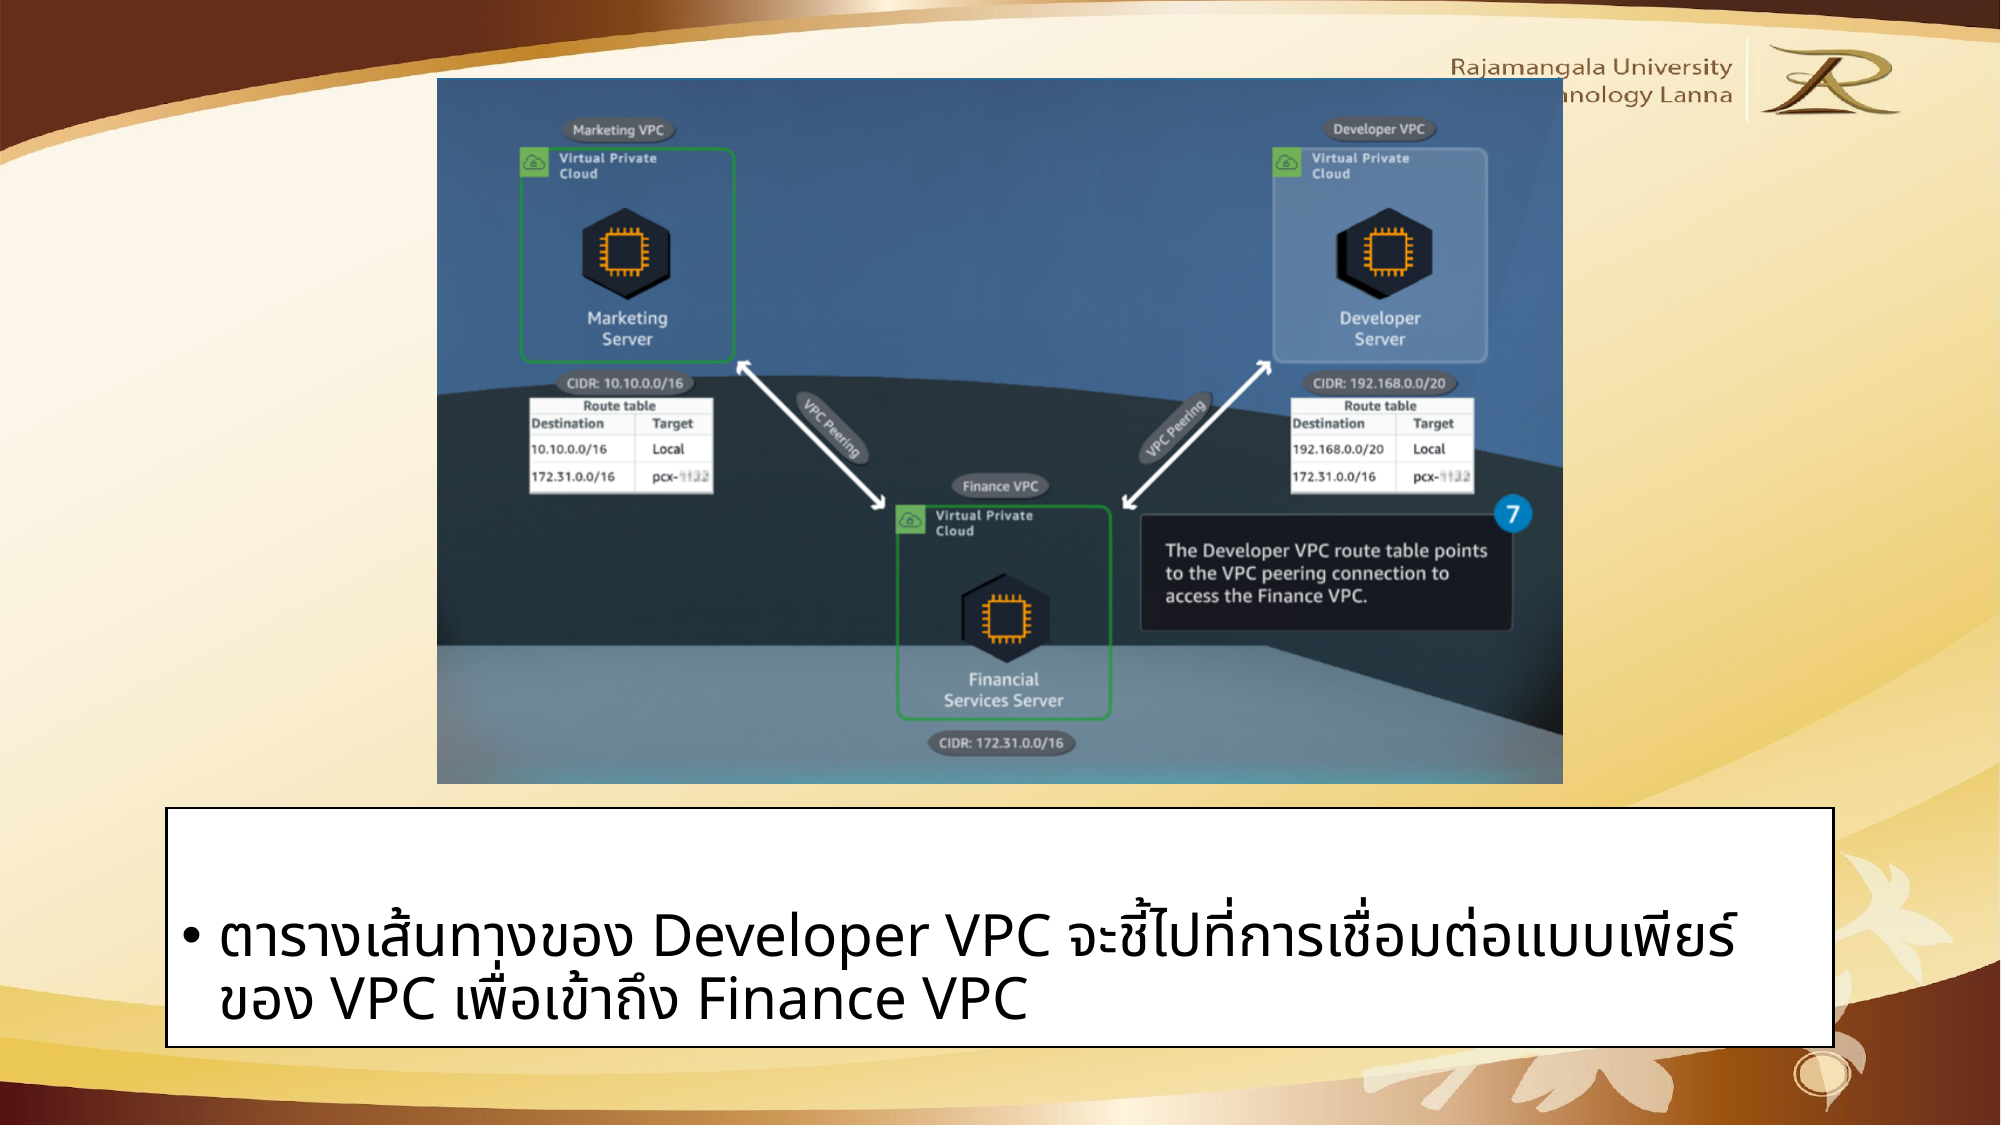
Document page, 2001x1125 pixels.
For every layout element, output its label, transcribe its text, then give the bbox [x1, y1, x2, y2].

list ตารางเส้นทางของ Developer VPC จะชี้ไปที่การเชื่อมต่อแบบเพียร์ของ VPC เพื่อเข้าถึง Finance VPC [166, 808, 1834, 1047]
picture [0, 0, 2001, 1125]
